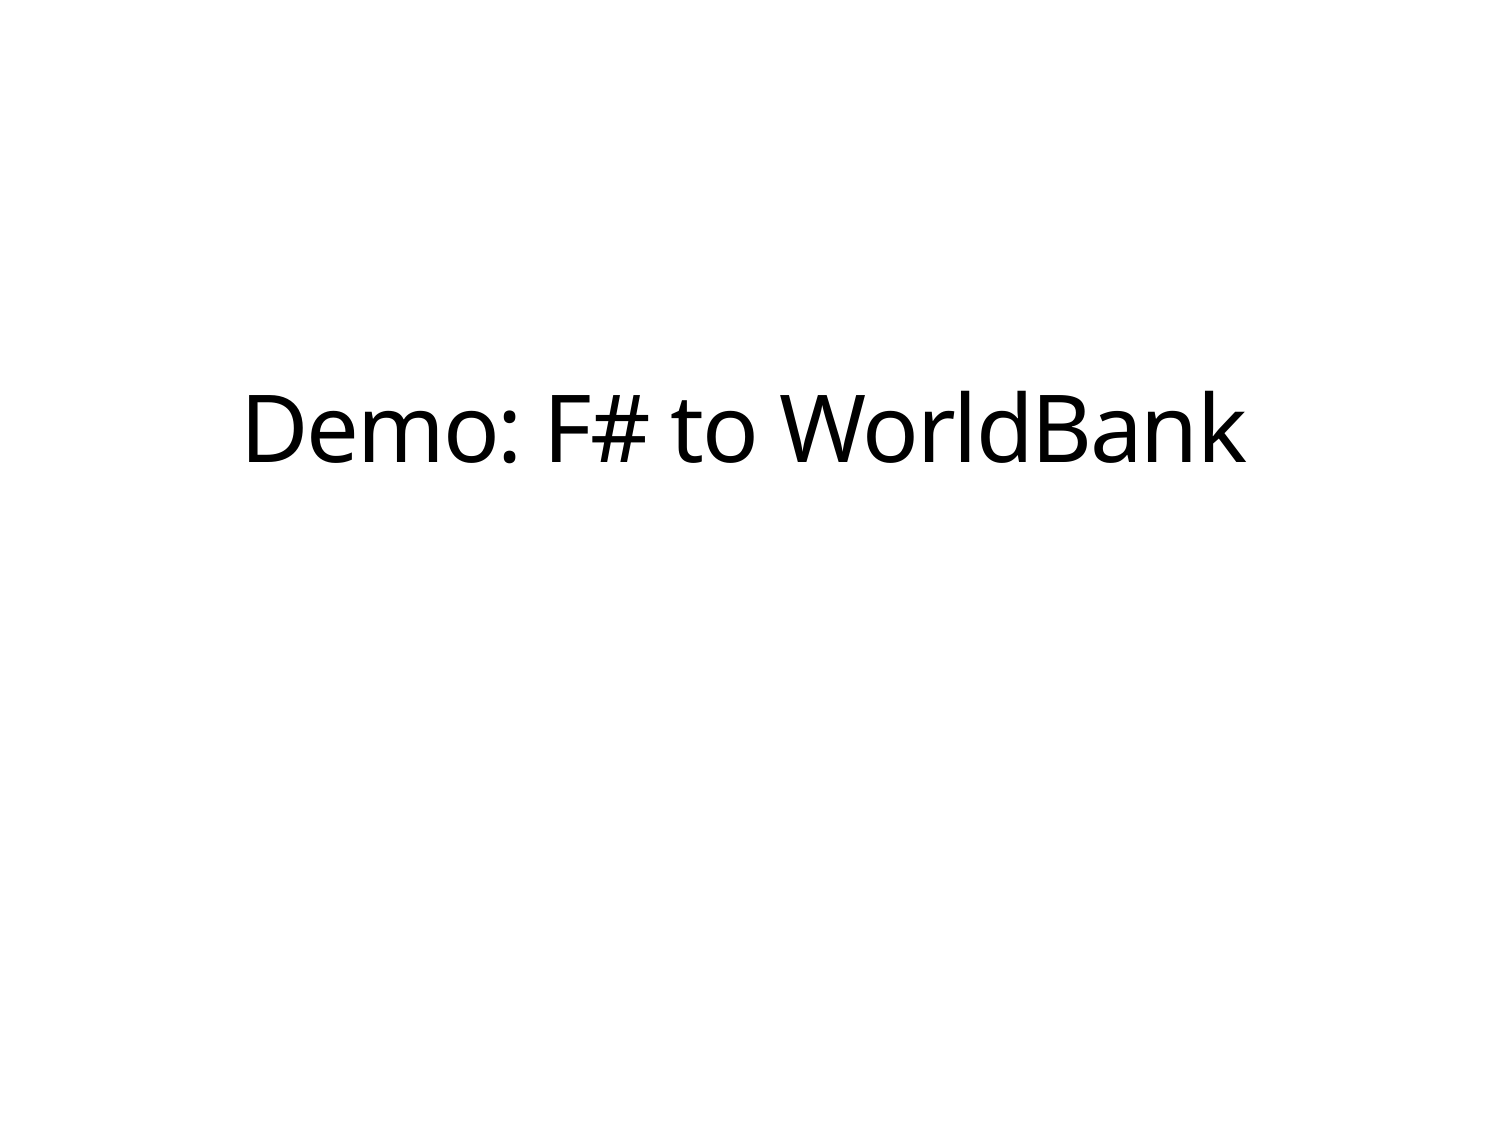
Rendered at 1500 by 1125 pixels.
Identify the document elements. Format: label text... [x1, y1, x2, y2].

title Demo: F# to WorldBank [56, 381, 1431, 484]
